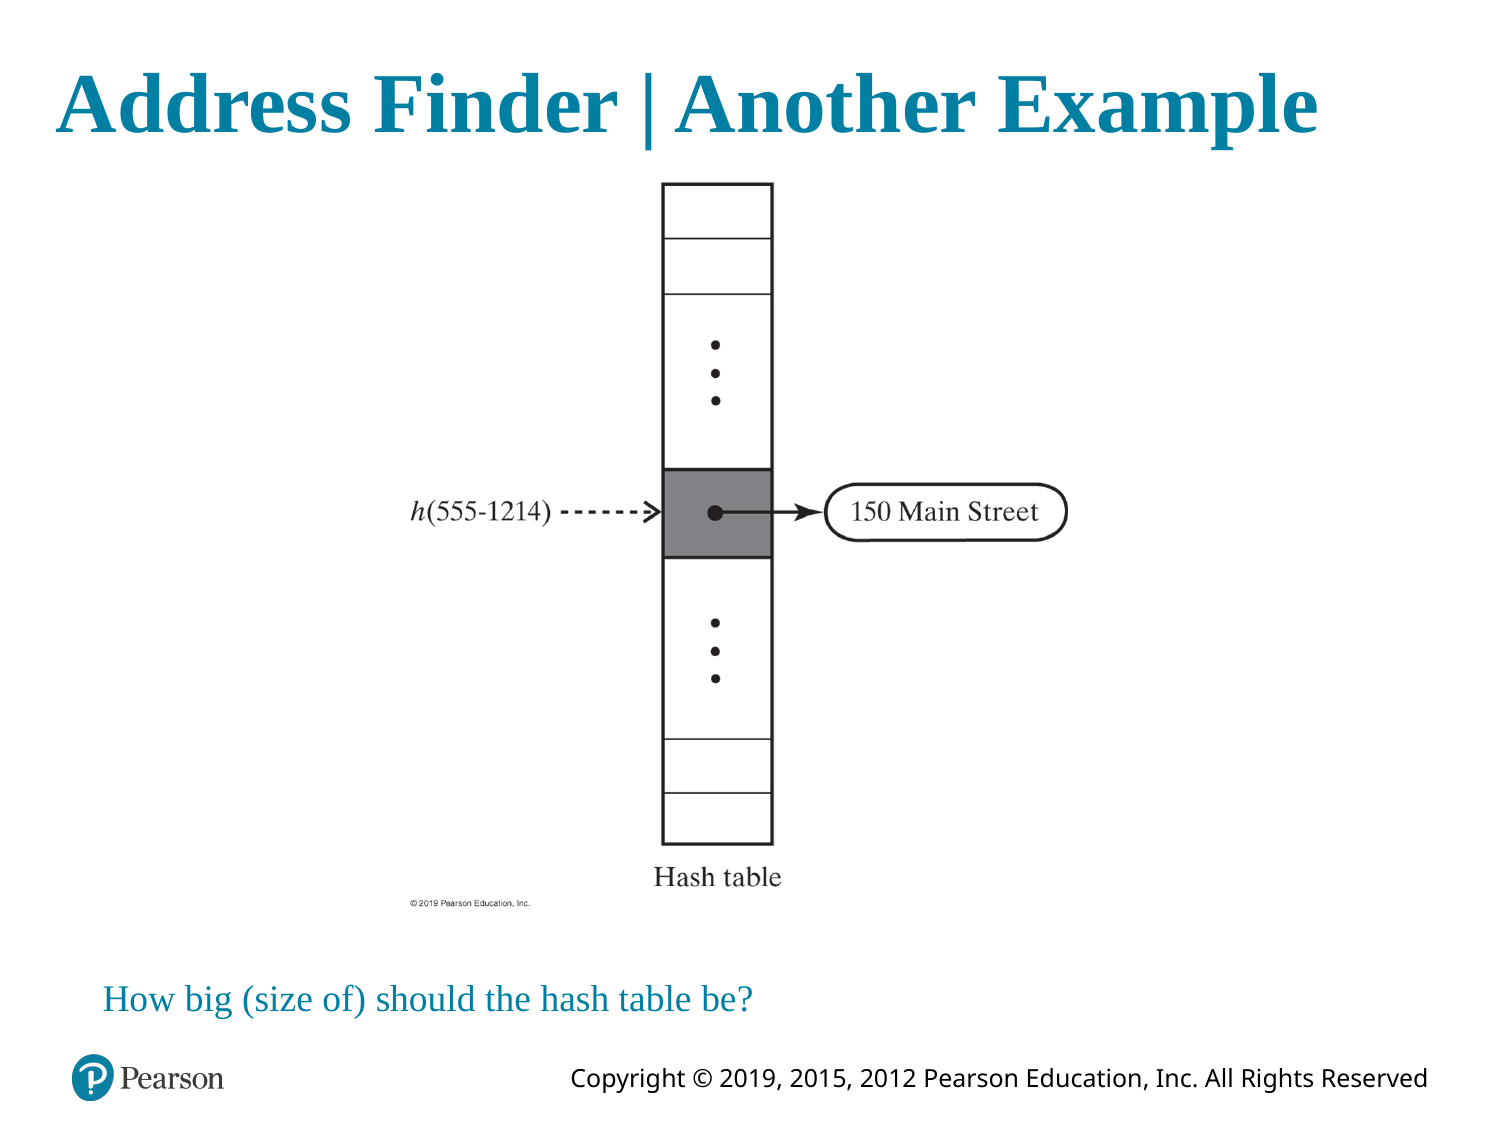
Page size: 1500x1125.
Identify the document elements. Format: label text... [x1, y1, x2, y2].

picture [406, 177, 1072, 912]
picture [72, 1087, 83, 1101]
title Address Finder | Another Example [40, 31, 1438, 165]
picture [98, 1054, 224, 1101]
picture [80, 1063, 106, 1088]
picture [72, 1054, 88, 1070]
list How big (size of) should the hash table be? [86, 938, 1438, 1035]
